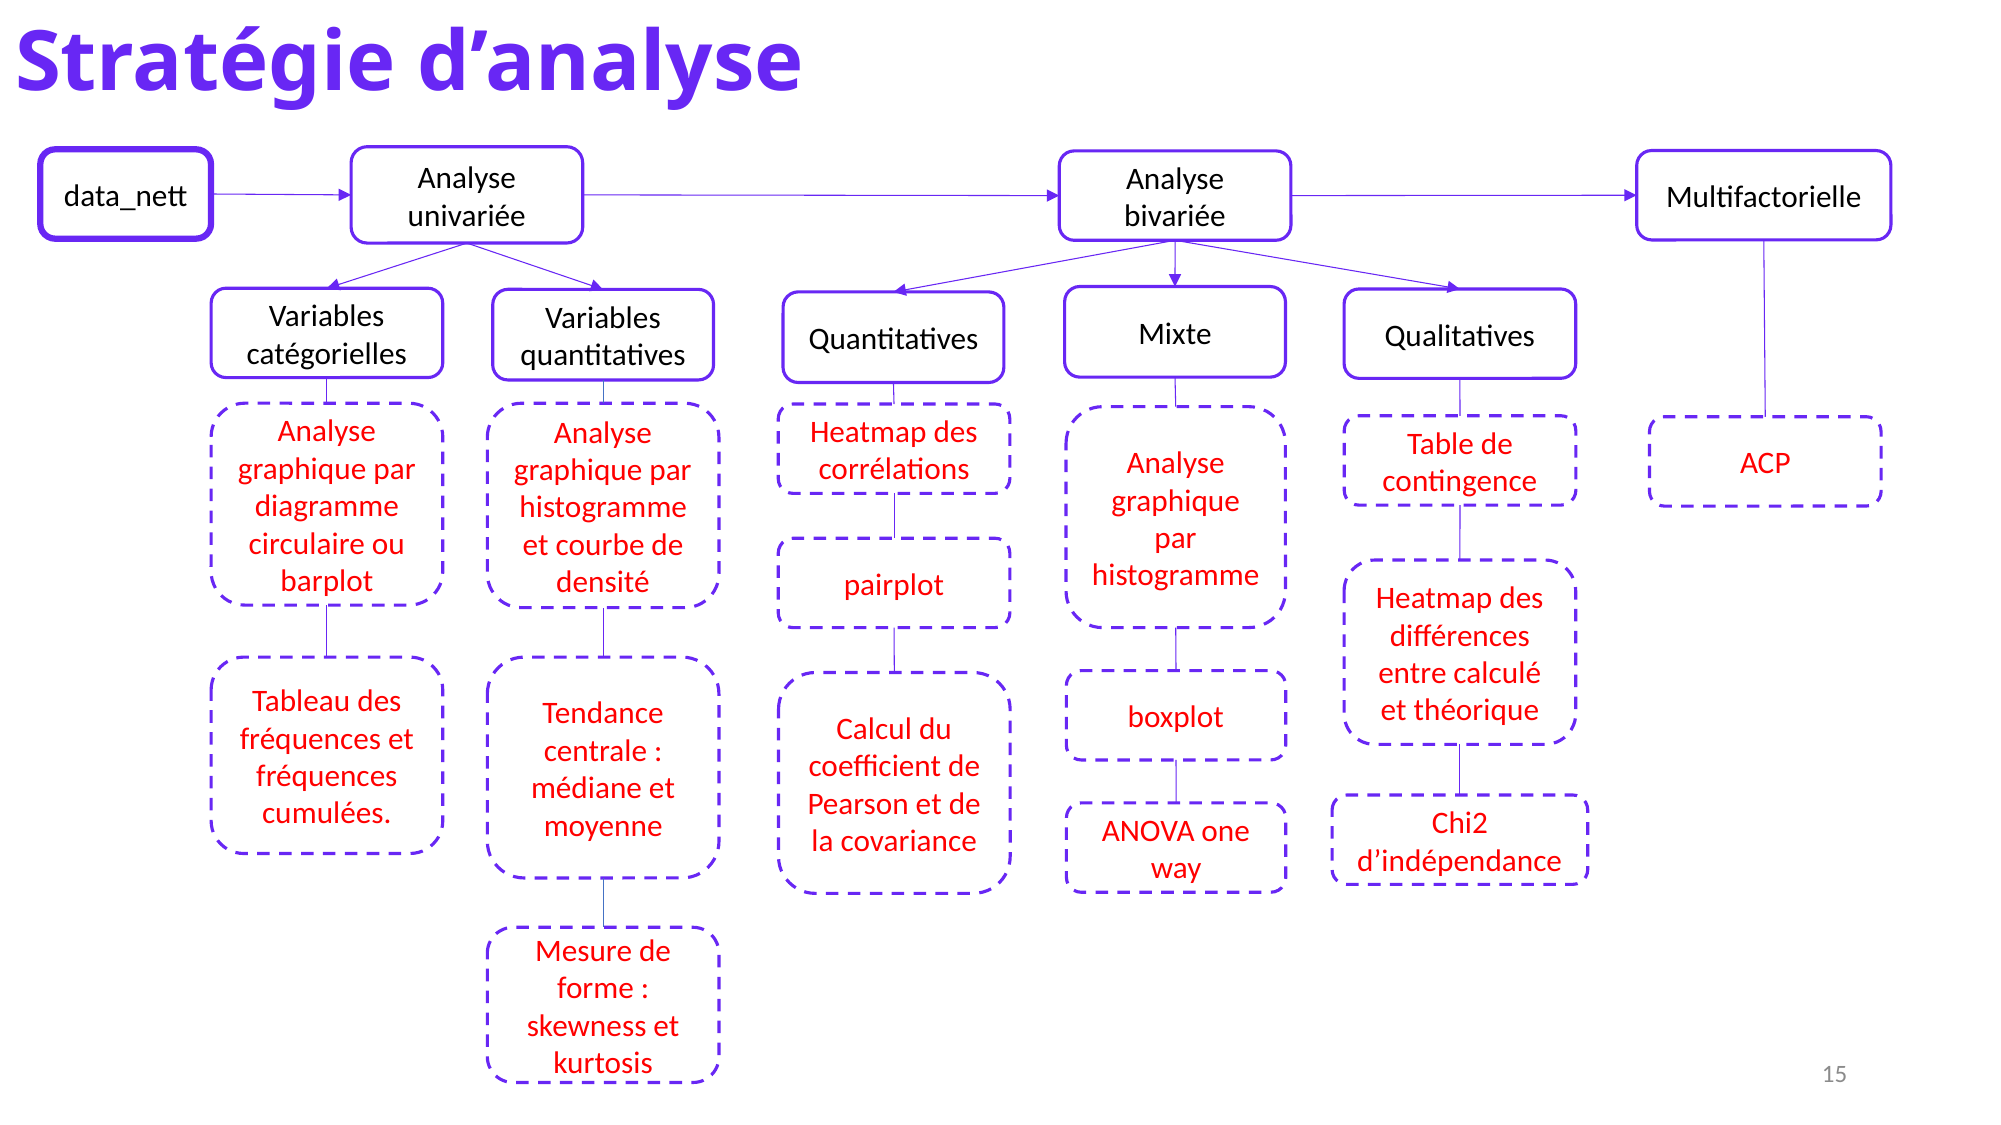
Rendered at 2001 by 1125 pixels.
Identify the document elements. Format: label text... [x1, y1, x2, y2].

text_box boxplot [1065, 669, 1287, 762]
title Stratégie d’analyse [0, 0, 956, 116]
text_box Qualitatives [1343, 287, 1577, 380]
text_box Variables catégorielles [210, 287, 444, 379]
slide_number 15 [1412, 1042, 1863, 1103]
text_box Tendance centrale : médiane et moyenne [486, 656, 721, 880]
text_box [893, 240, 1175, 292]
text_box pairplot [777, 537, 1011, 629]
text_box Chi2 d’indépendance [1331, 793, 1589, 886]
text_box Variables quantitatives [491, 288, 715, 381]
text_box Heatmap des différences entre calculé et théorique [1343, 558, 1577, 746]
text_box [326, 243, 466, 289]
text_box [466, 243, 604, 290]
text_box Analyse univariée [350, 145, 584, 243]
text_box data_nett [39, 148, 213, 240]
text_box Mesure de forme : skewness et kurtosis [486, 926, 721, 1084]
text_box ACP [1648, 415, 1883, 508]
text_box Multifactorielle [1635, 149, 1892, 241]
text_box Analyse graphique par diagramme circulaire ou barplot [210, 402, 444, 607]
text_box Table de contingence [1343, 414, 1577, 507]
text_box Analyse graphique par histogramme et courbe de densité [486, 402, 721, 609]
text_box Tableau des fréquences et fréquences cumulées. [210, 656, 444, 855]
text_box Quantitatives [781, 290, 1005, 384]
text_box Heatmap des corrélations [777, 402, 1011, 495]
text_box Analyse graphique par histogramme [1065, 405, 1287, 629]
text_box ANOVA one way [1065, 801, 1287, 894]
text_box Mixte [1063, 289, 1287, 379]
text_box Analyse bivariée [1058, 149, 1292, 240]
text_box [1175, 240, 1460, 289]
text_box Calcul du coefficient de Pearson et de la covariance [777, 671, 1012, 895]
